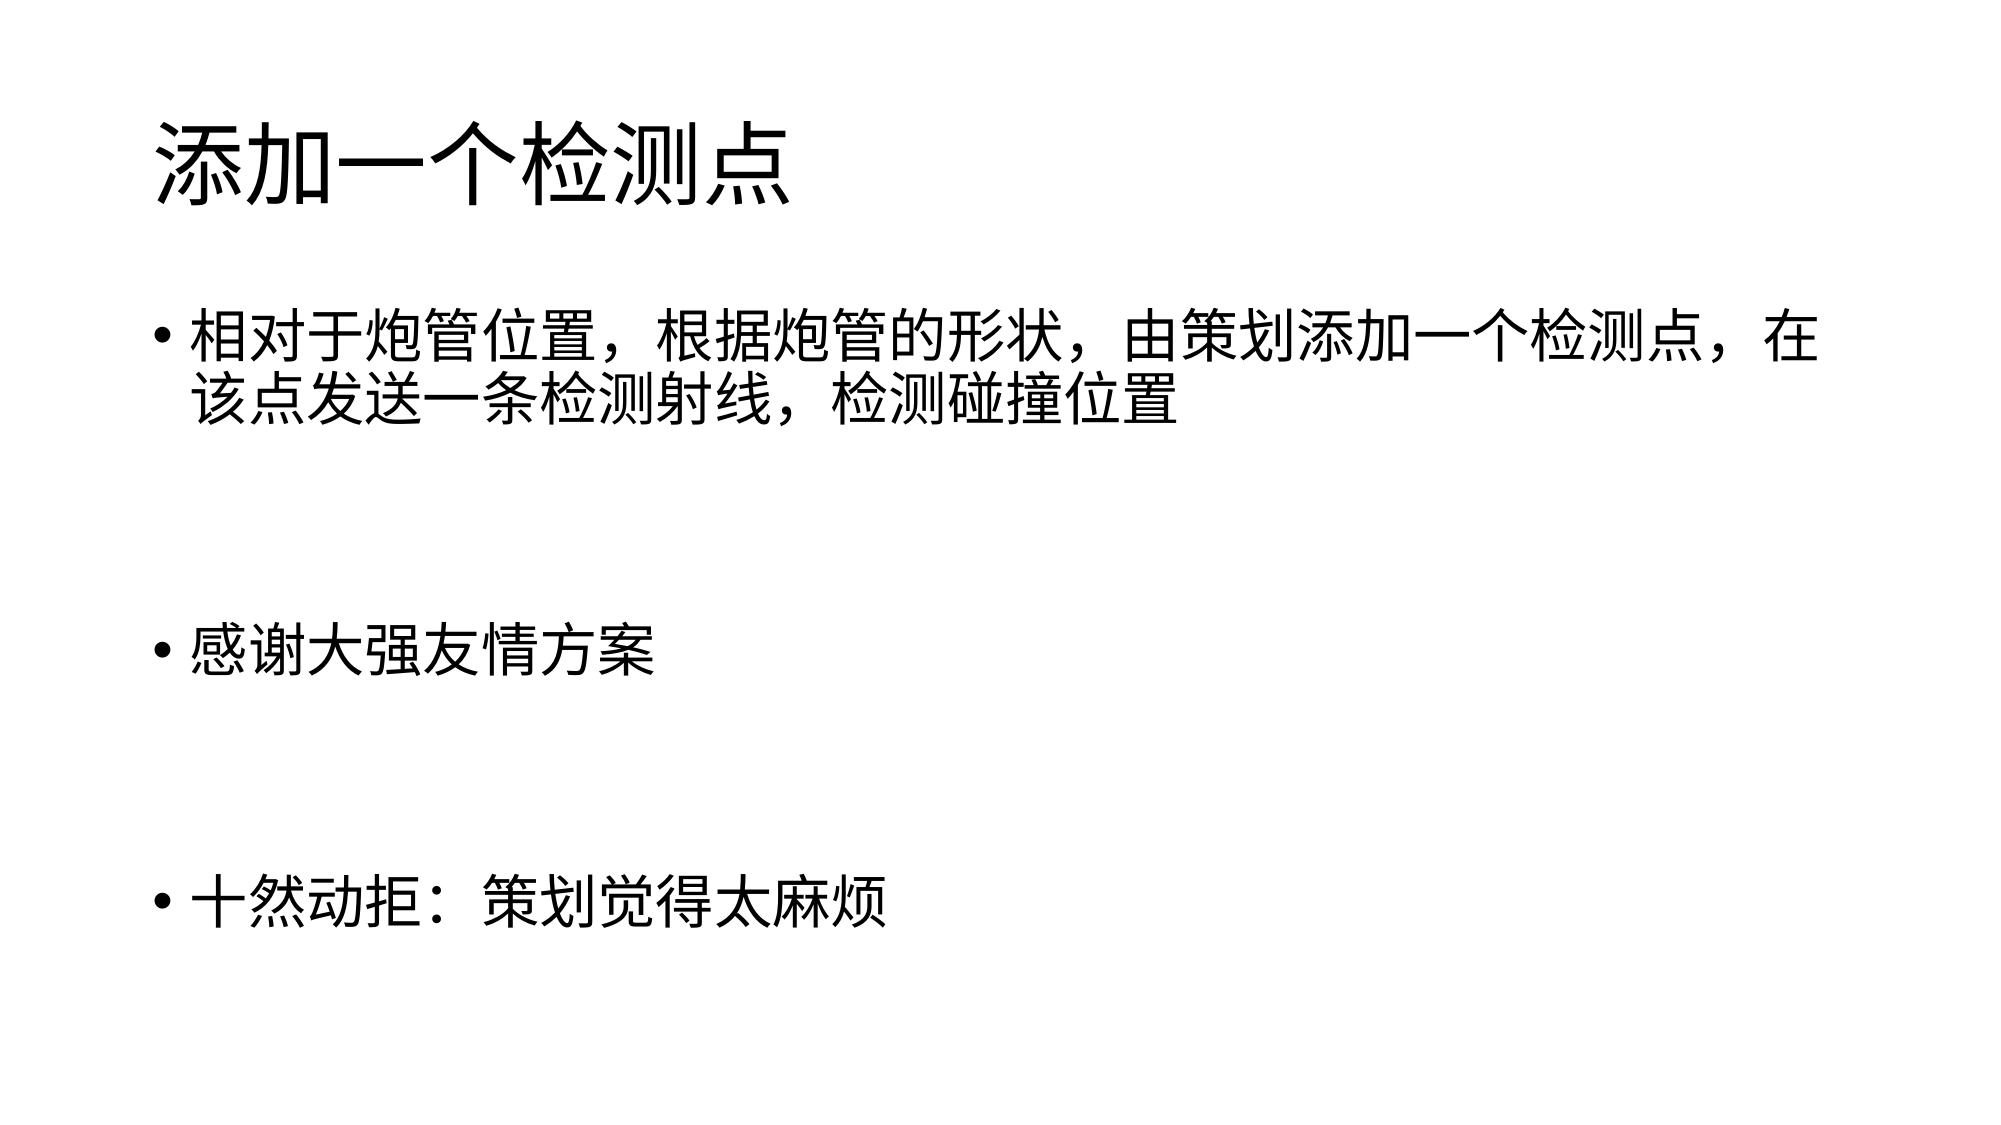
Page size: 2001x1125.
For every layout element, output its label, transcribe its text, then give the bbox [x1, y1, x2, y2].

list 相对于炮管位置，根据炮管的形状，由策划添加一个检测点，在该点发送一条检测射线，检测碰撞位置 感谢大强友情方案 十然动拒：策划觉得太麻烦 [137, 299, 1863, 1014]
title 添加一个检测点 [137, 59, 1863, 278]
